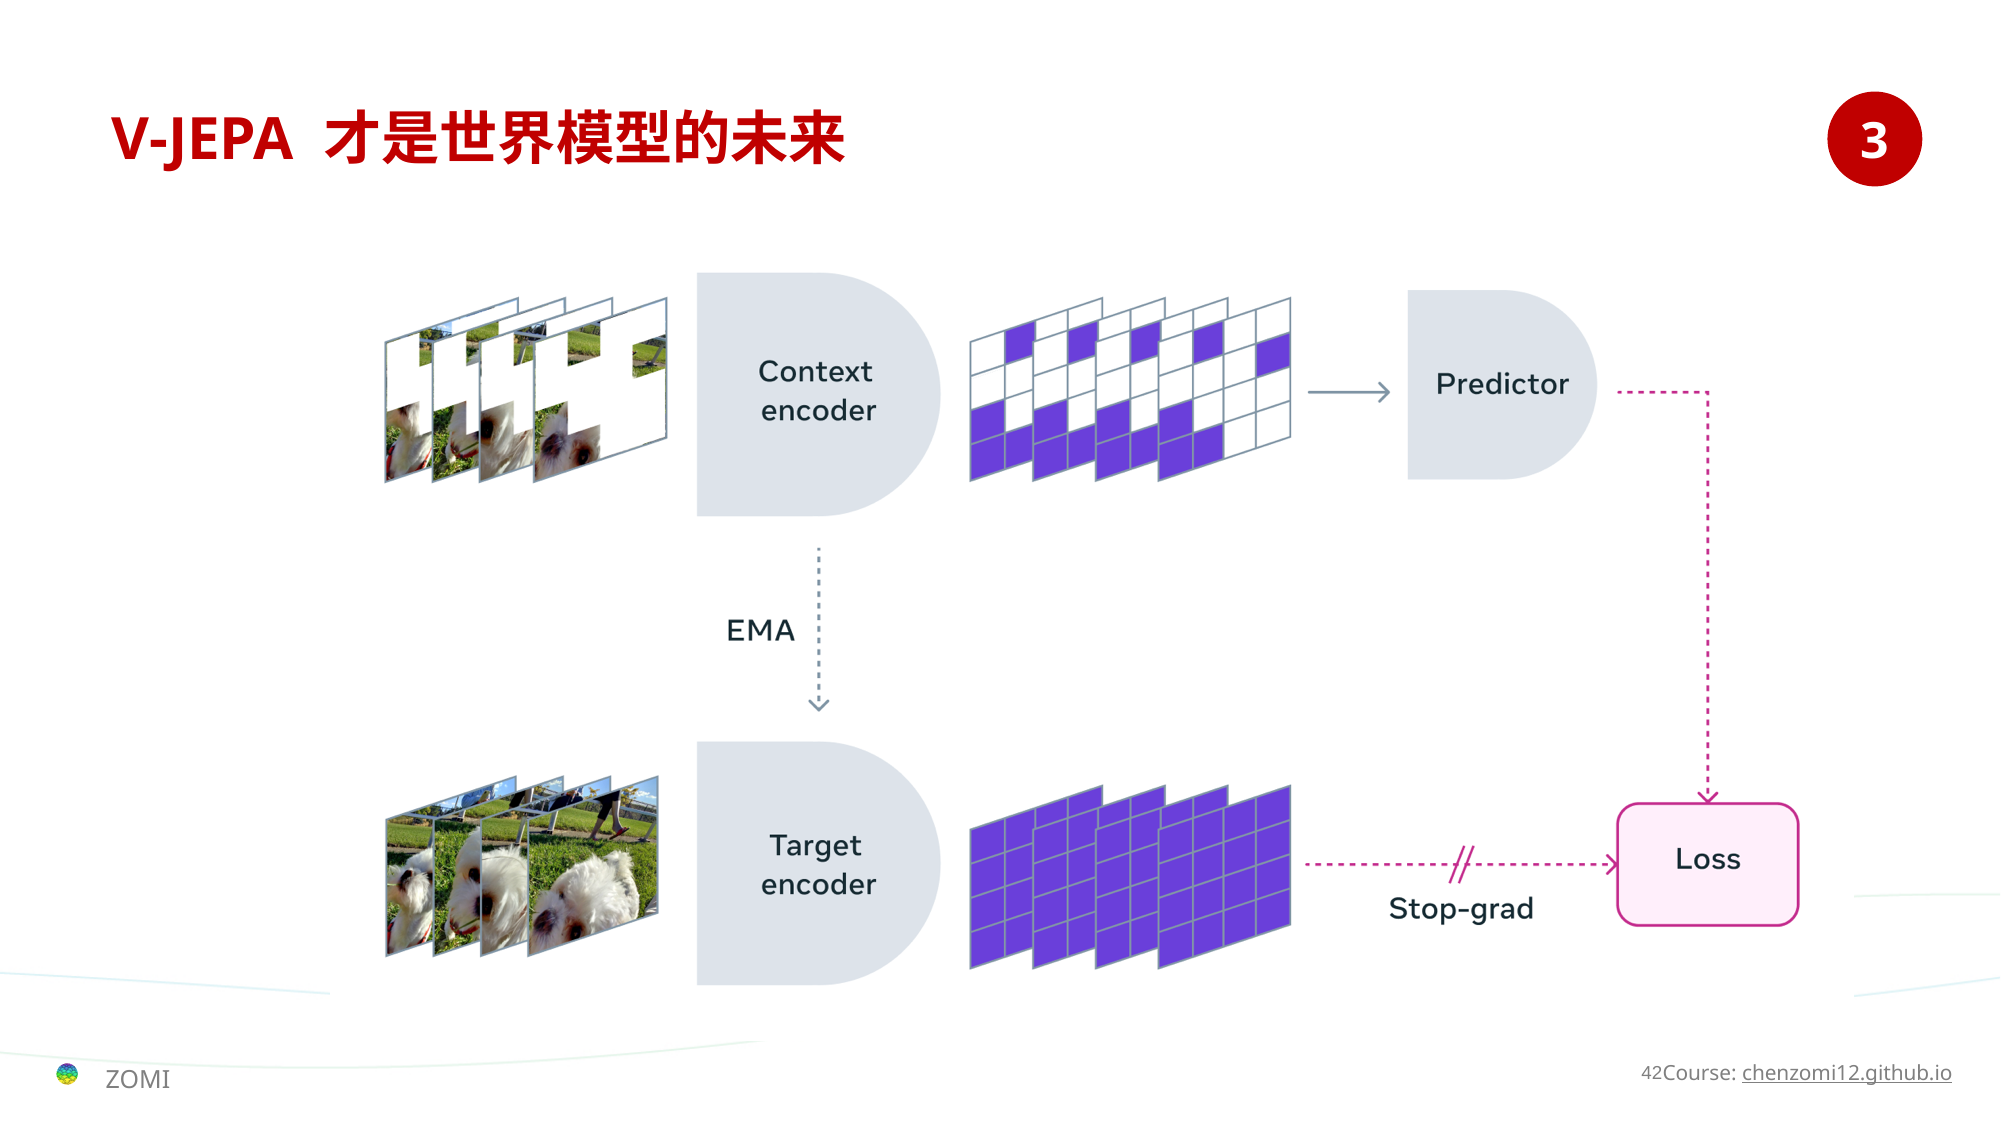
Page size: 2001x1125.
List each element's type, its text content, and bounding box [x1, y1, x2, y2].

title V-JEPA 才是世界模型的未来 [96, 87, 1896, 185]
picture [0, 0, 2001, 1125]
text_box 3 [1825, 89, 1925, 189]
